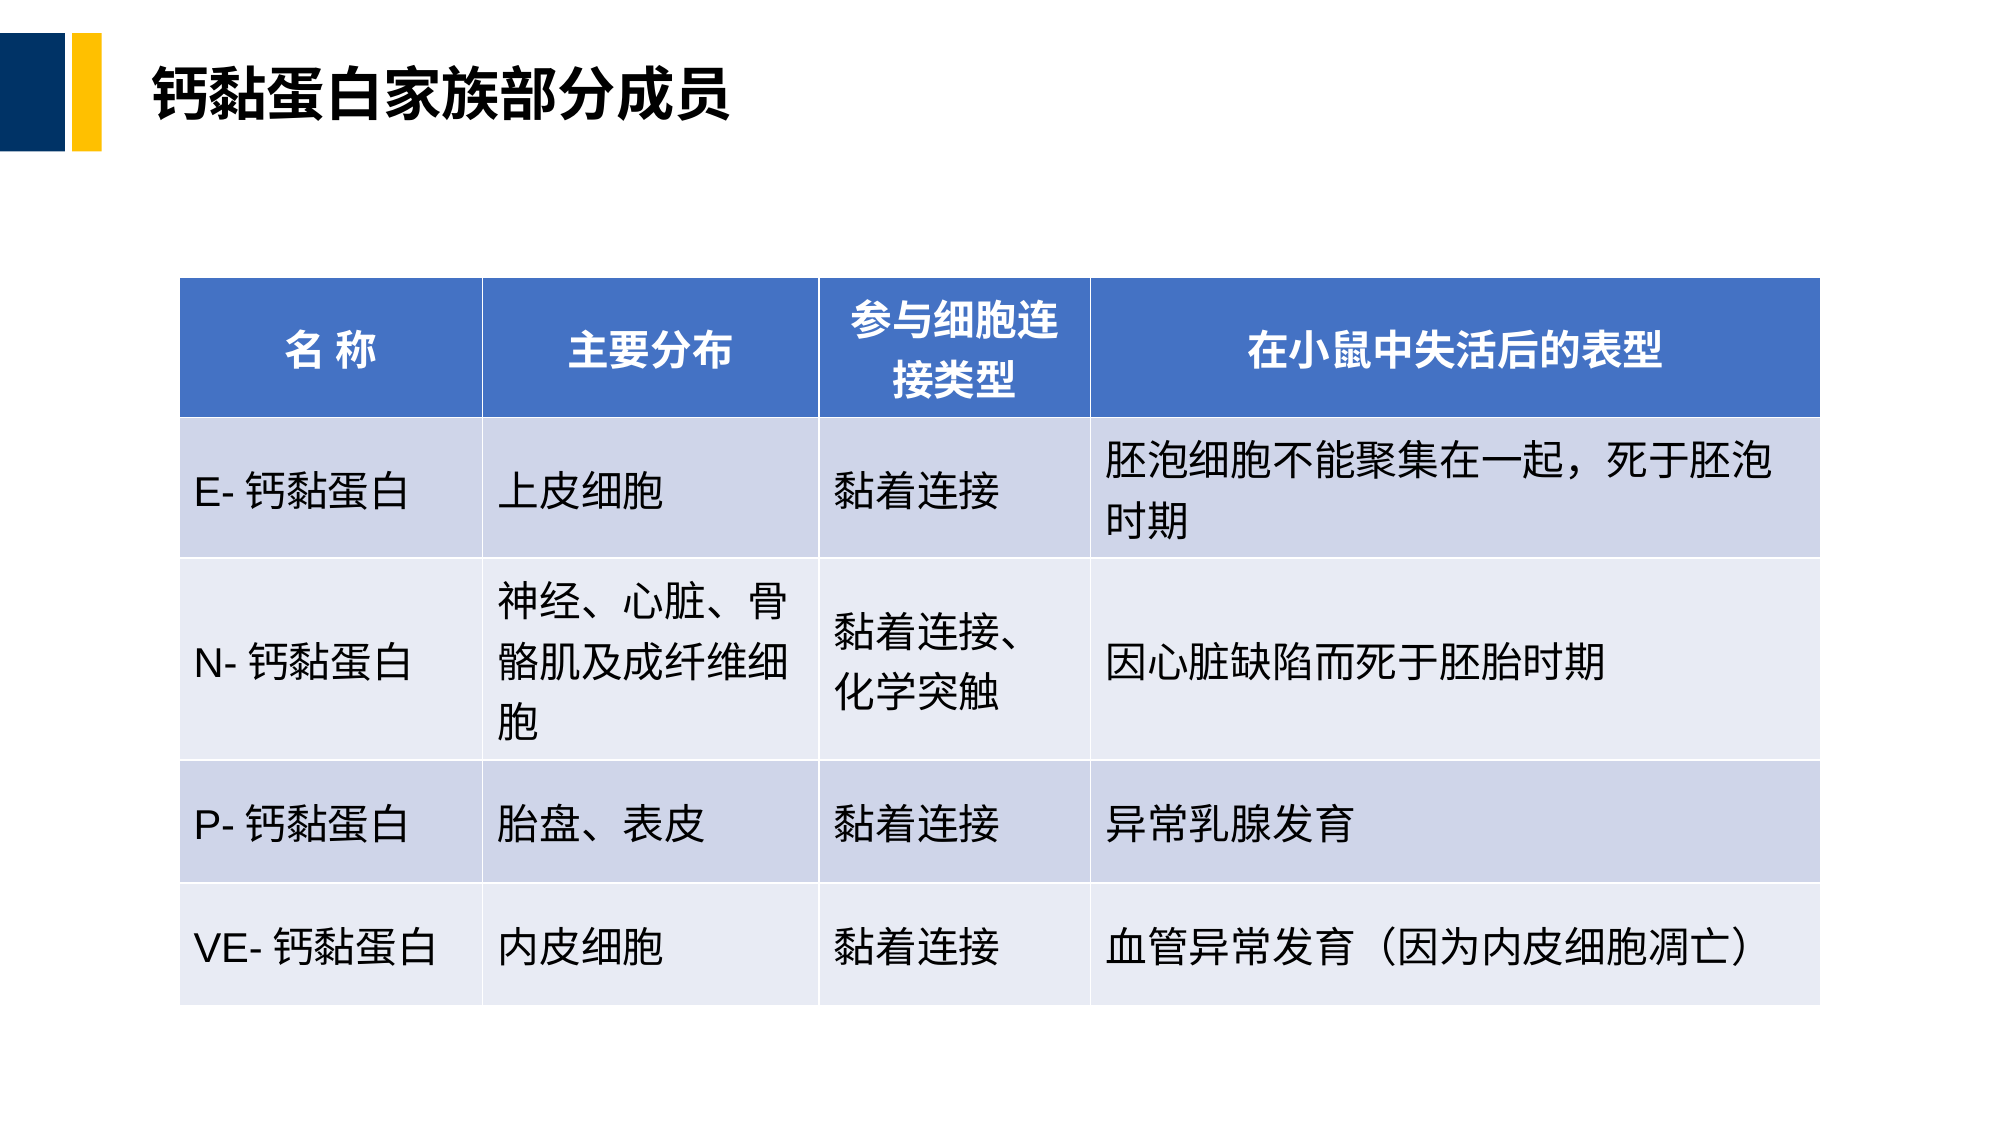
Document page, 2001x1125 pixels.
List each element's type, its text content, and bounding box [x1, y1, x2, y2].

table_cell N-钙黏蛋白 [180, 559, 482, 759]
table_cell 神经、心脏、骨骼肌及成纤维细胞 [483, 559, 818, 759]
table_cell 胎盘、表皮 [483, 761, 818, 882]
table_cell P-钙黏蛋白 [180, 761, 482, 882]
table_cell 内皮细胞 [483, 884, 818, 1005]
table_header 主要分布 [483, 278, 818, 417]
table_header 名 称 [180, 278, 482, 417]
table_cell 黏着连接 [820, 418, 1090, 557]
table_header 参与细胞连接类型 [820, 278, 1090, 417]
table_cell 异常乳腺发育 [1091, 761, 1820, 882]
table_cell 上皮细胞 [483, 418, 818, 557]
table_cell E-钙黏蛋白 [180, 418, 482, 557]
title 钙黏蛋白家族部分成员 [135, 33, 1950, 152]
table_cell 黏着连接 [820, 884, 1090, 1005]
table_cell 黏着连接 [820, 761, 1090, 882]
table_cell 黏着连接、化学突触 [820, 559, 1090, 759]
table_cell 血管异常发育（因为内皮细胞凋亡） [1091, 884, 1820, 1005]
table_cell 因心脏缺陷而死于胚胎时期 [1091, 559, 1820, 759]
table_cell 胚泡细胞不能聚集在一起，死于胚泡时期 [1091, 418, 1820, 557]
table_cell VE-钙黏蛋白 [180, 884, 482, 1005]
table_header 在小鼠中失活后的表型 [1091, 278, 1820, 417]
